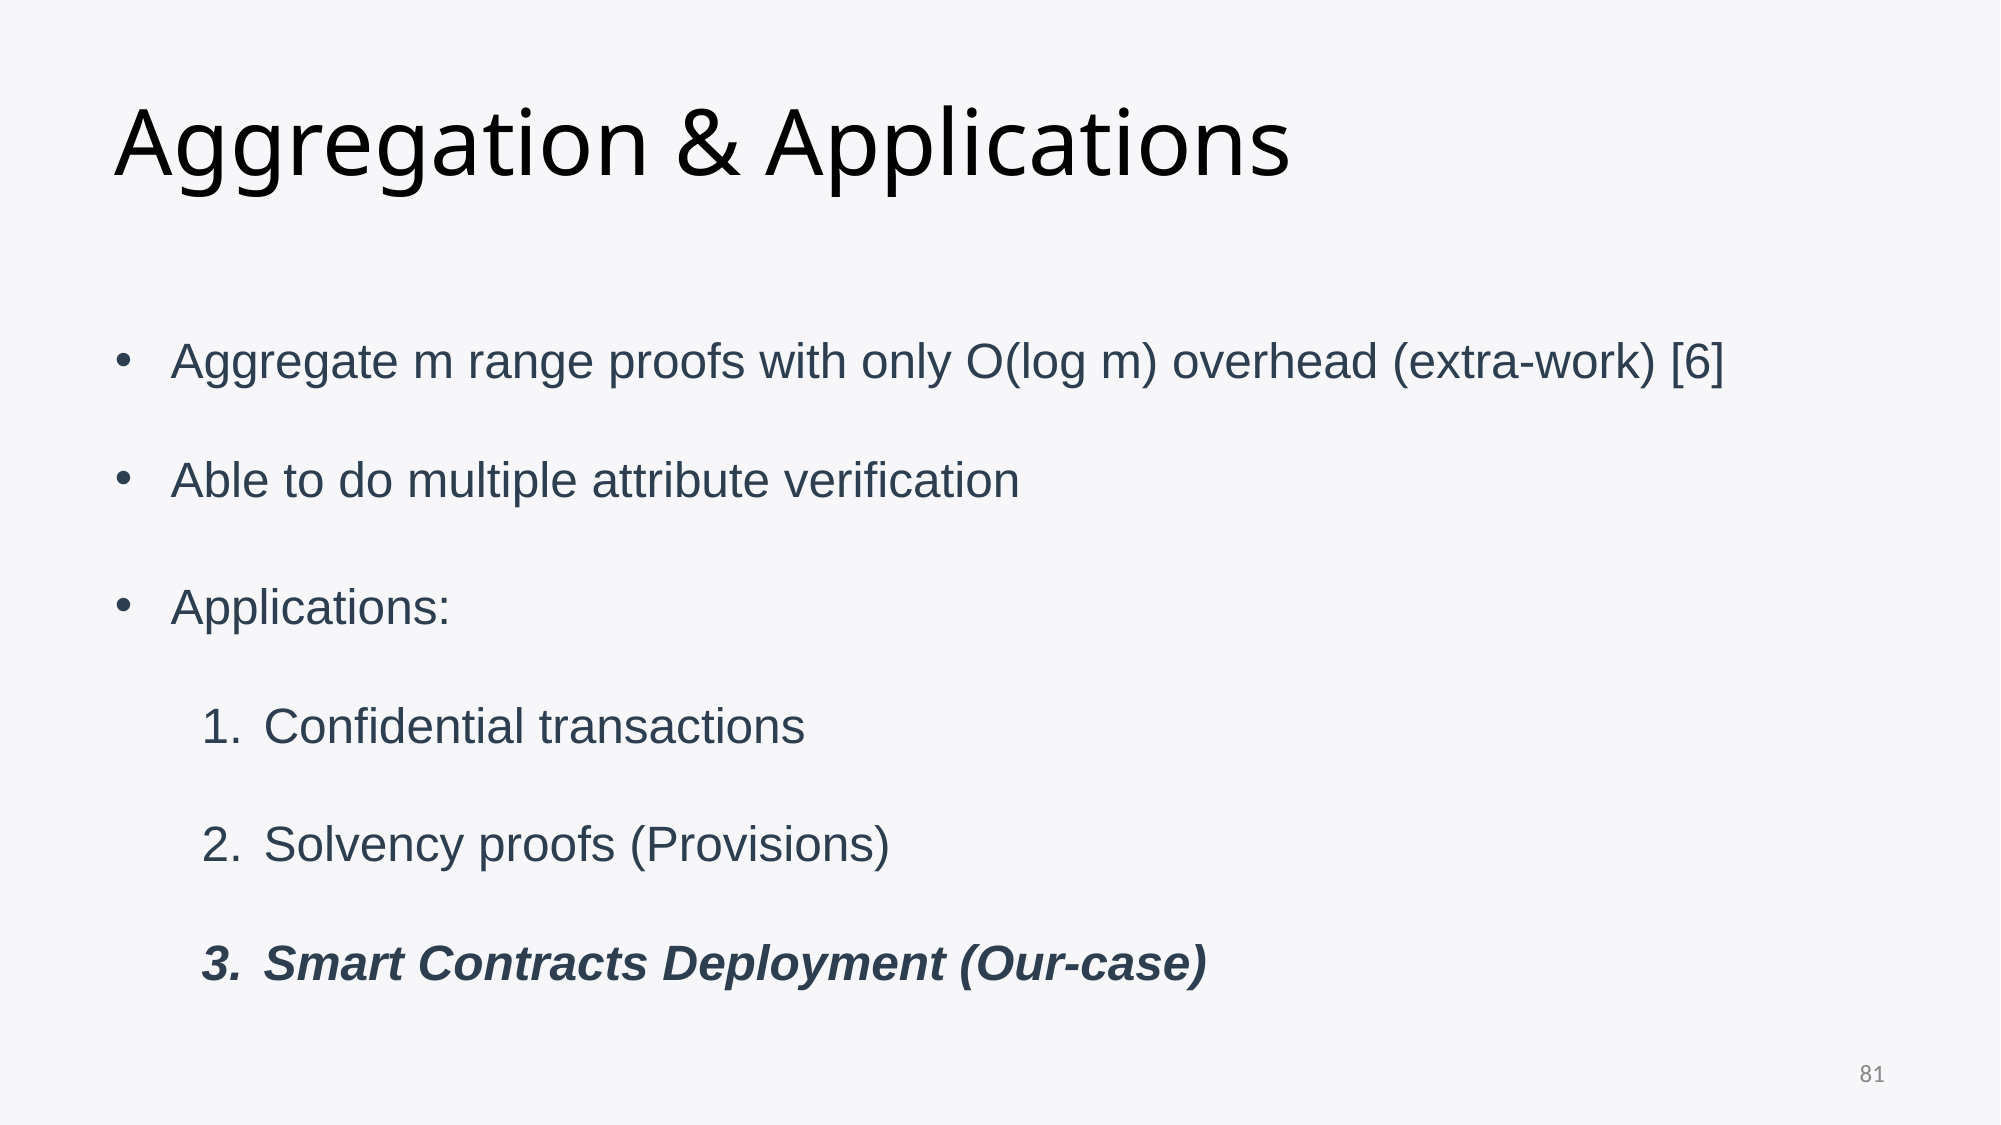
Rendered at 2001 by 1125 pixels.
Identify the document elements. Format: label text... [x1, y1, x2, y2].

title Aggregation & Applications [99, 45, 1900, 233]
slide_number 81 [1433, 1042, 1900, 1103]
list Aggregate m range proofs with only O(log m) overhead (extra-work) [6] Able to do multiple attribute verification Applications: Confidential transactions Solvency proofs (Provisions) Smart Contracts Deployment (Our-case) [99, 262, 1900, 1005]
